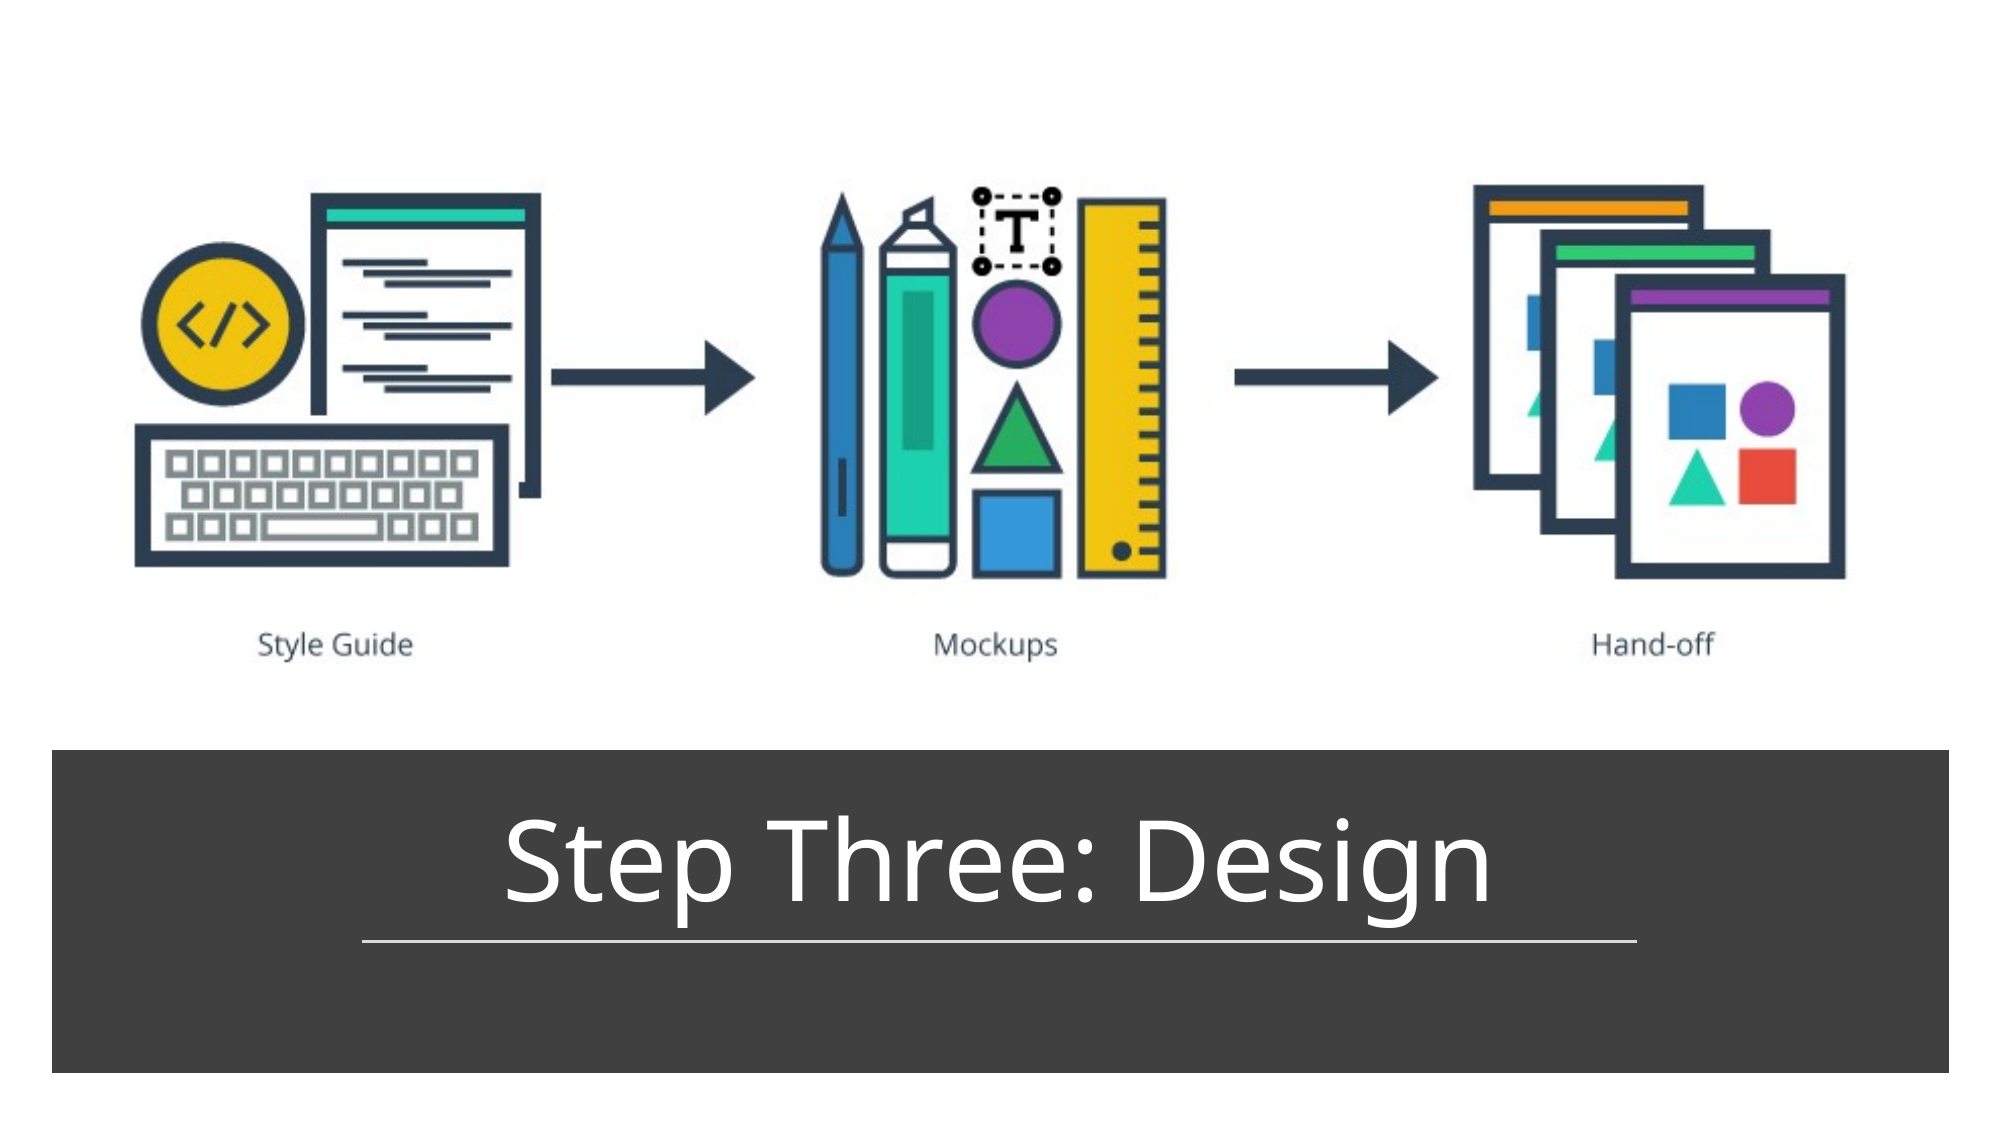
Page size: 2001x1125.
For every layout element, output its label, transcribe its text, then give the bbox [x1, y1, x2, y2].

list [109, 50, 1882, 707]
text_box [61, 759, 1939, 1064]
title Step Three: Design [86, 780, 1914, 933]
